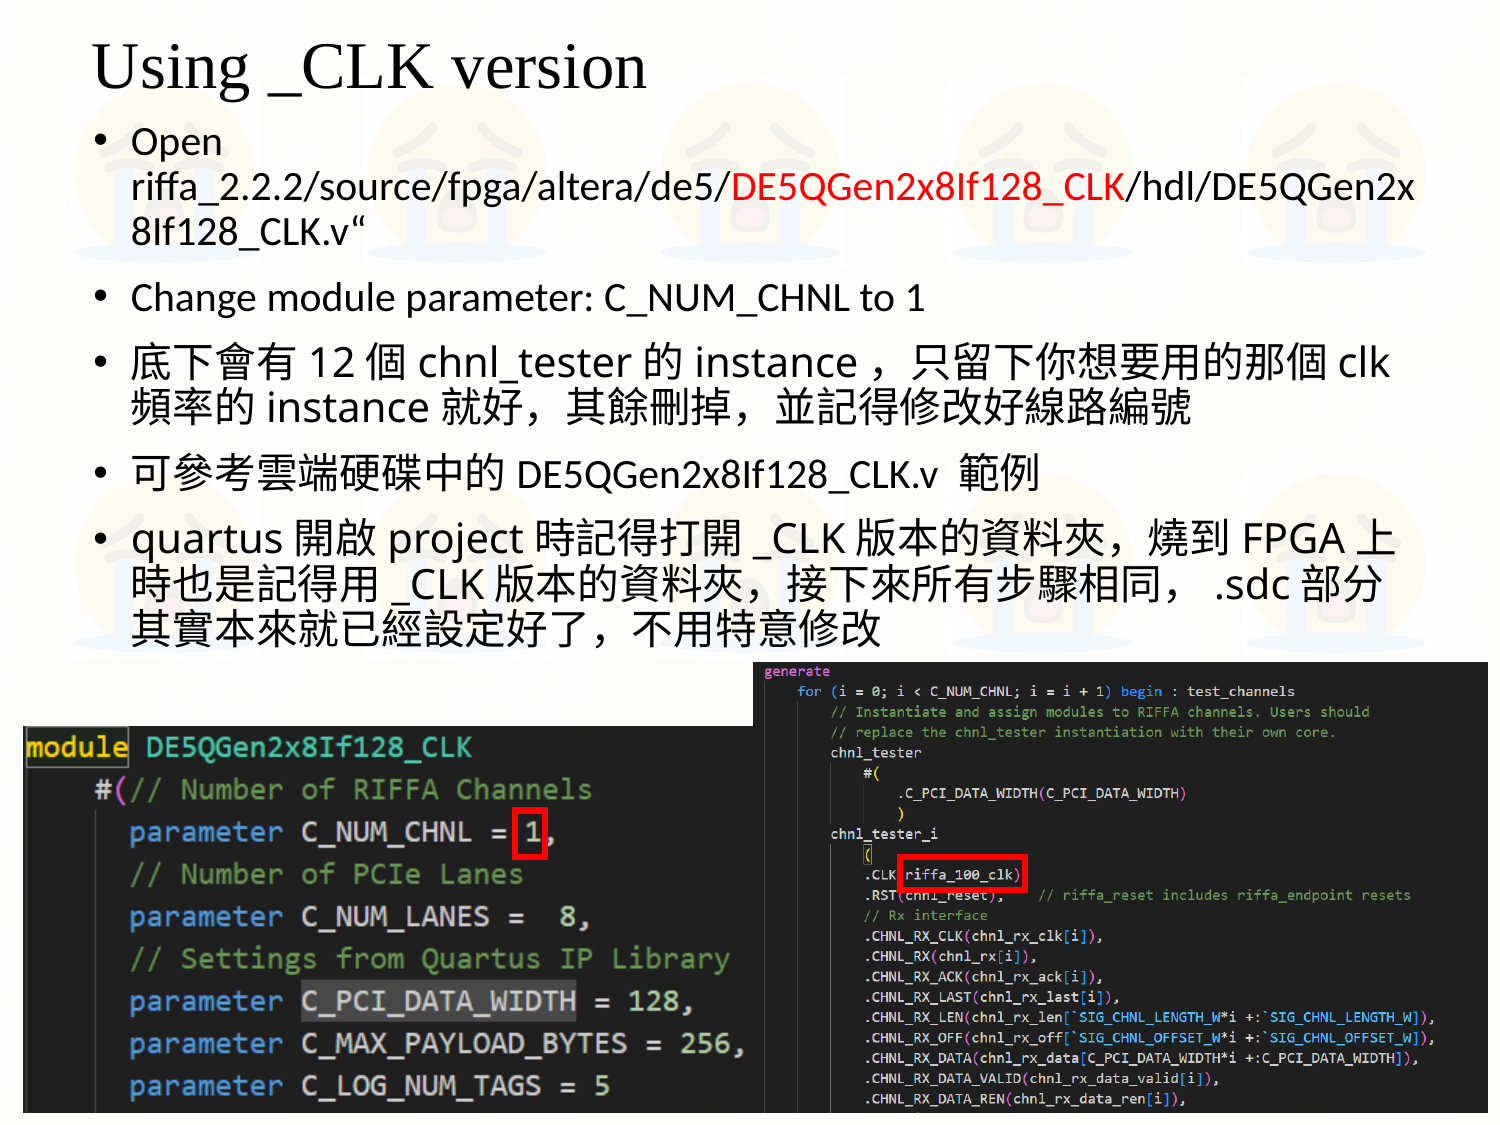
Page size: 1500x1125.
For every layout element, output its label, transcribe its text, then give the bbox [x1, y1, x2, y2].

list Open riffa_2.2.2/source/fpga/altera/de5/DE5QGen2x8If128_CLK/hdl/DE5QGen2x8If128_CLK.v“ Change module parameter: C_NUM_CHNL to 1 底下會有12個chnl_tester的instance，只留下你想要用的那個clk頻率的instance就好，其餘刪掉，並記得修改好線路編號 可參考雲端硬碟中的DE5QGen2x8If128_CLK.v 範例 quartus開啟project時記得打開_CLK版本的資料夾，燒到FPGA上時也是記得用_CLK版本的資料夾，接下來所有步驟相同，.sdc部分其實本來就已經設定好了，不用特意修改 [78, 111, 1433, 724]
picture [22, 661, 1488, 1113]
title Using _CLK version [76, 2, 1431, 133]
